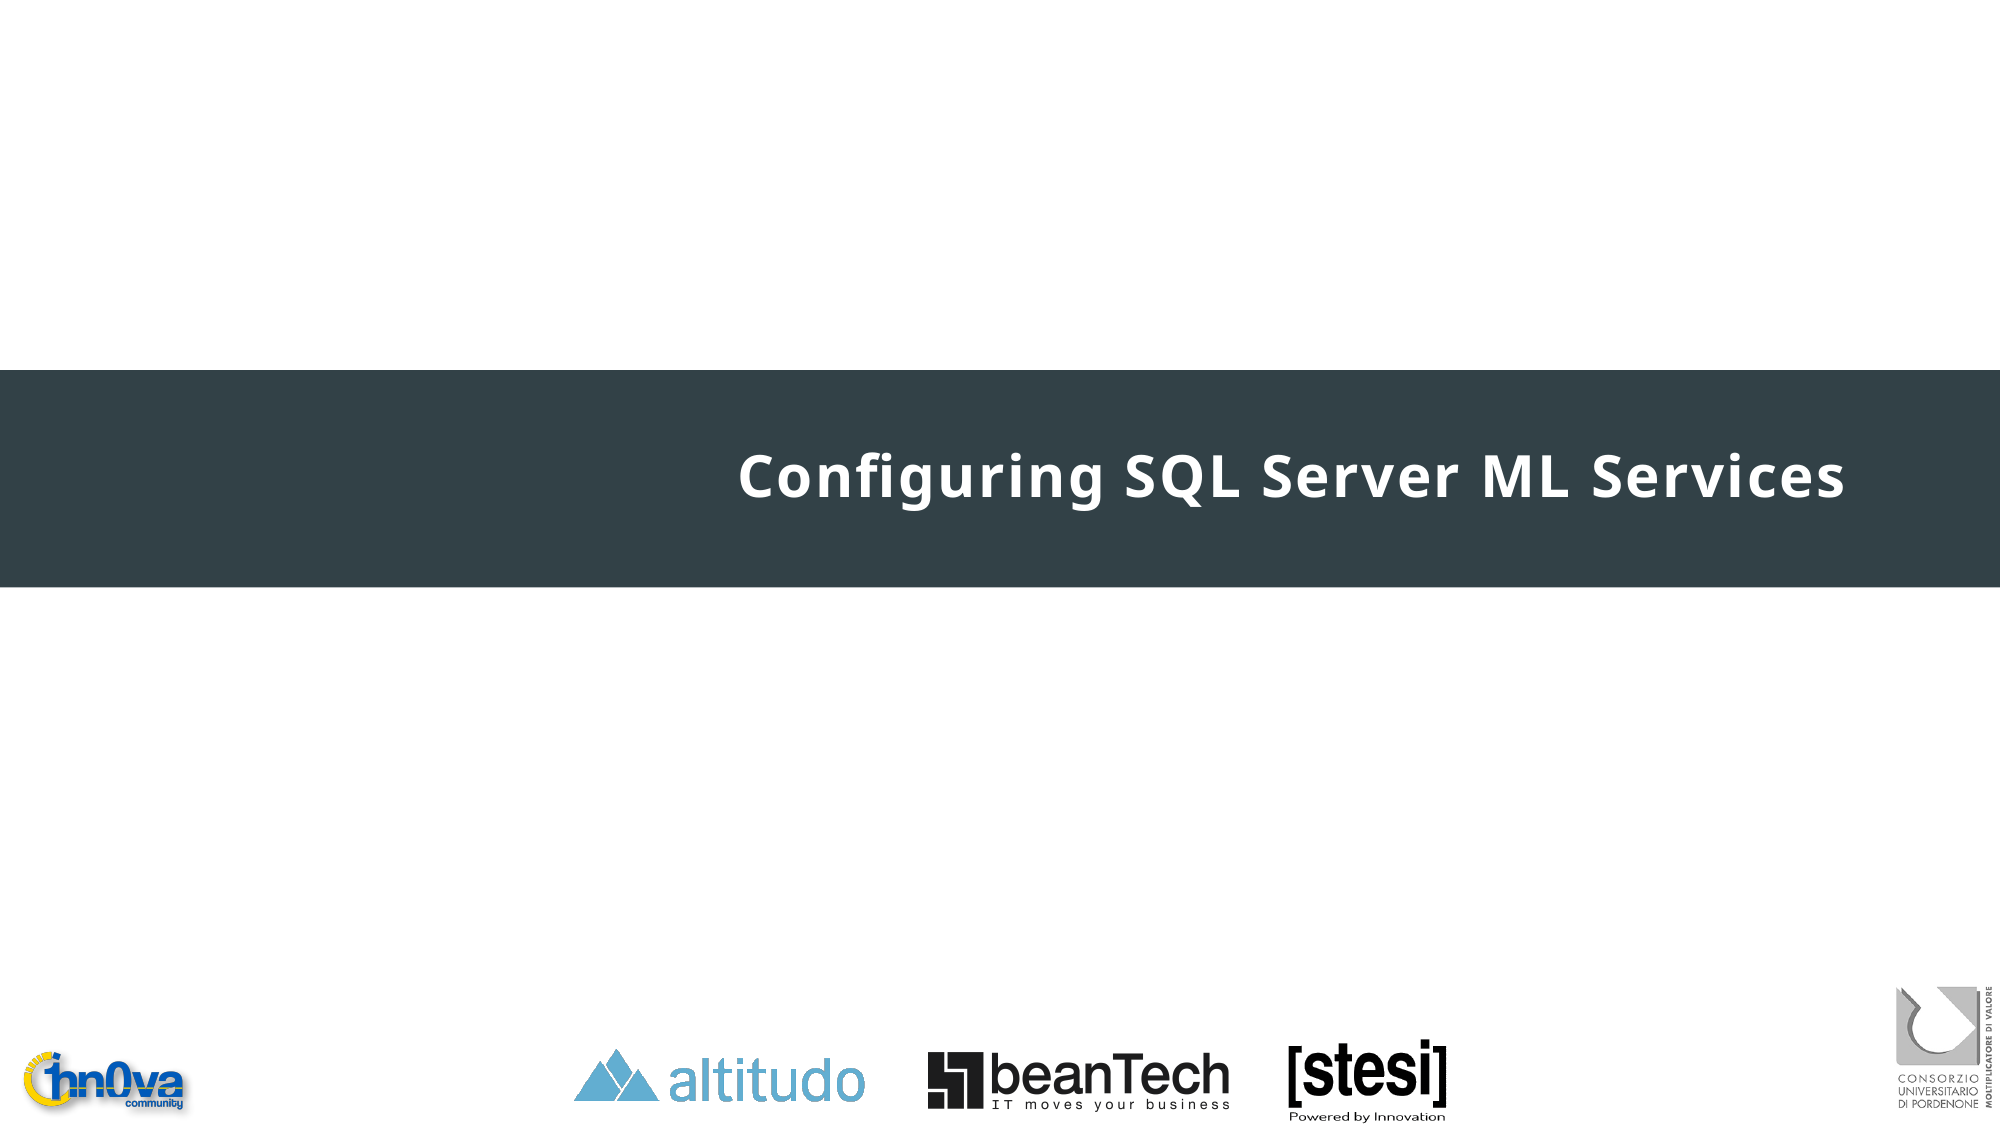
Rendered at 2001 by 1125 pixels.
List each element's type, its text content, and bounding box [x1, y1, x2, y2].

picture [928, 1052, 1229, 1112]
picture [23, 1050, 184, 1111]
title Configuring SQL Server ML Services [359, 370, 1863, 588]
picture [570, 1038, 869, 1112]
picture [1287, 1038, 1448, 1124]
picture [1884, 961, 2001, 1125]
